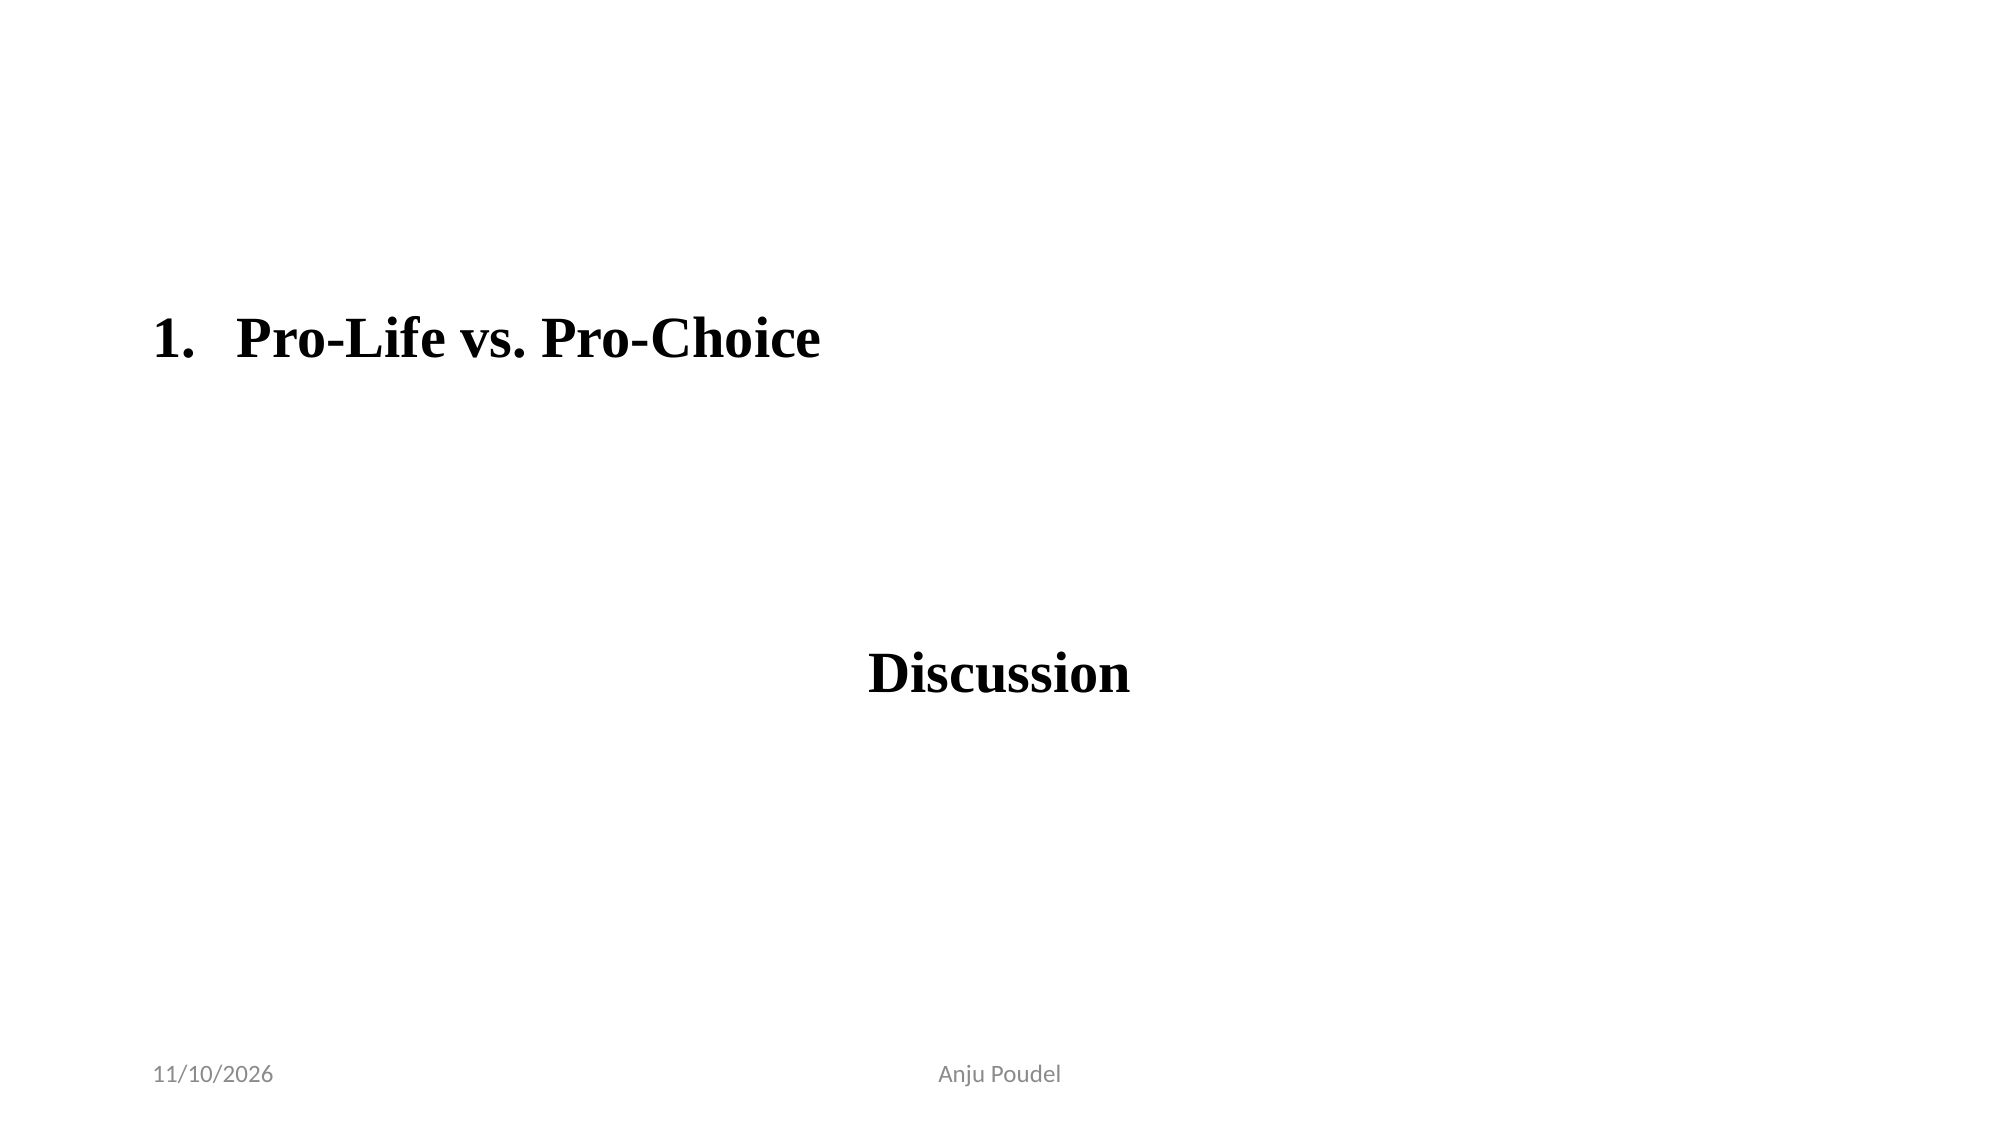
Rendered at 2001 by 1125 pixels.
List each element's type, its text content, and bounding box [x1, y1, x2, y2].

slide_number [137, 1042, 588, 1103]
list Pro-Life vs. Pro-Choice Discussion [137, 299, 1863, 1014]
footer Anju Poudel [662, 1042, 1338, 1103]
